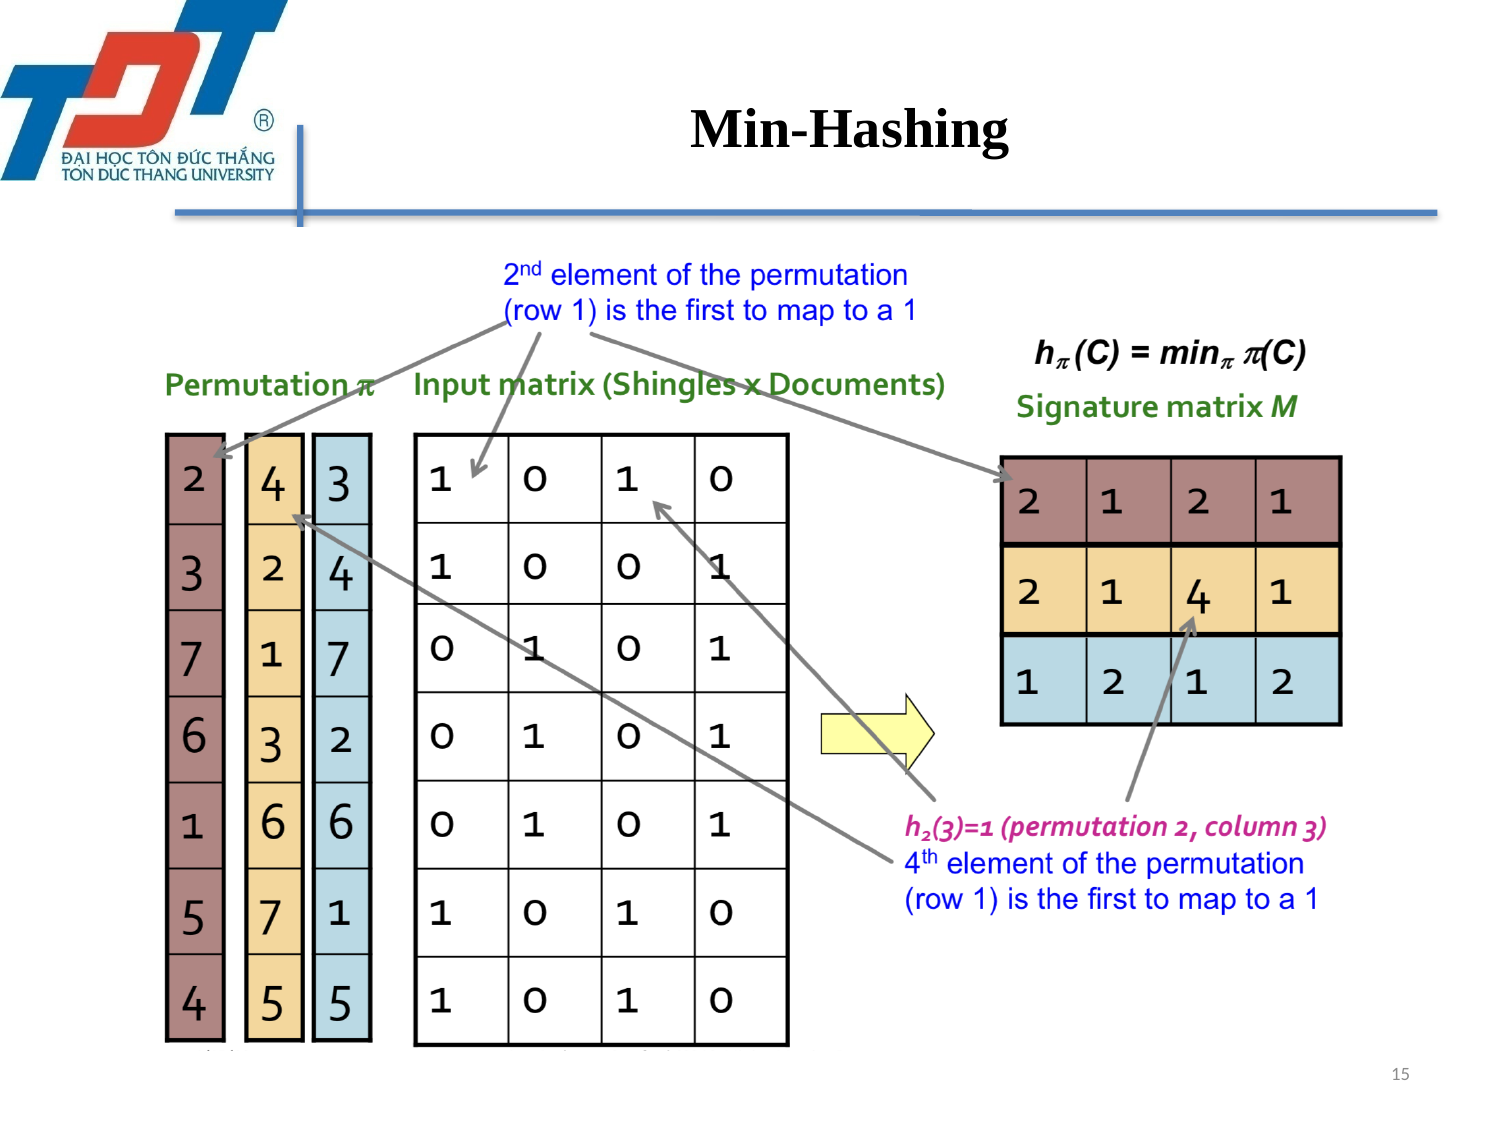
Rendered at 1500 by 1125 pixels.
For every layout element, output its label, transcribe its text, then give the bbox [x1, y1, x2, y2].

picture [107, 226, 1393, 1051]
title Min-Hashing [174, 31, 1500, 219]
picture [0, 0, 288, 181]
slide_number 15 [1074, 1042, 1425, 1103]
